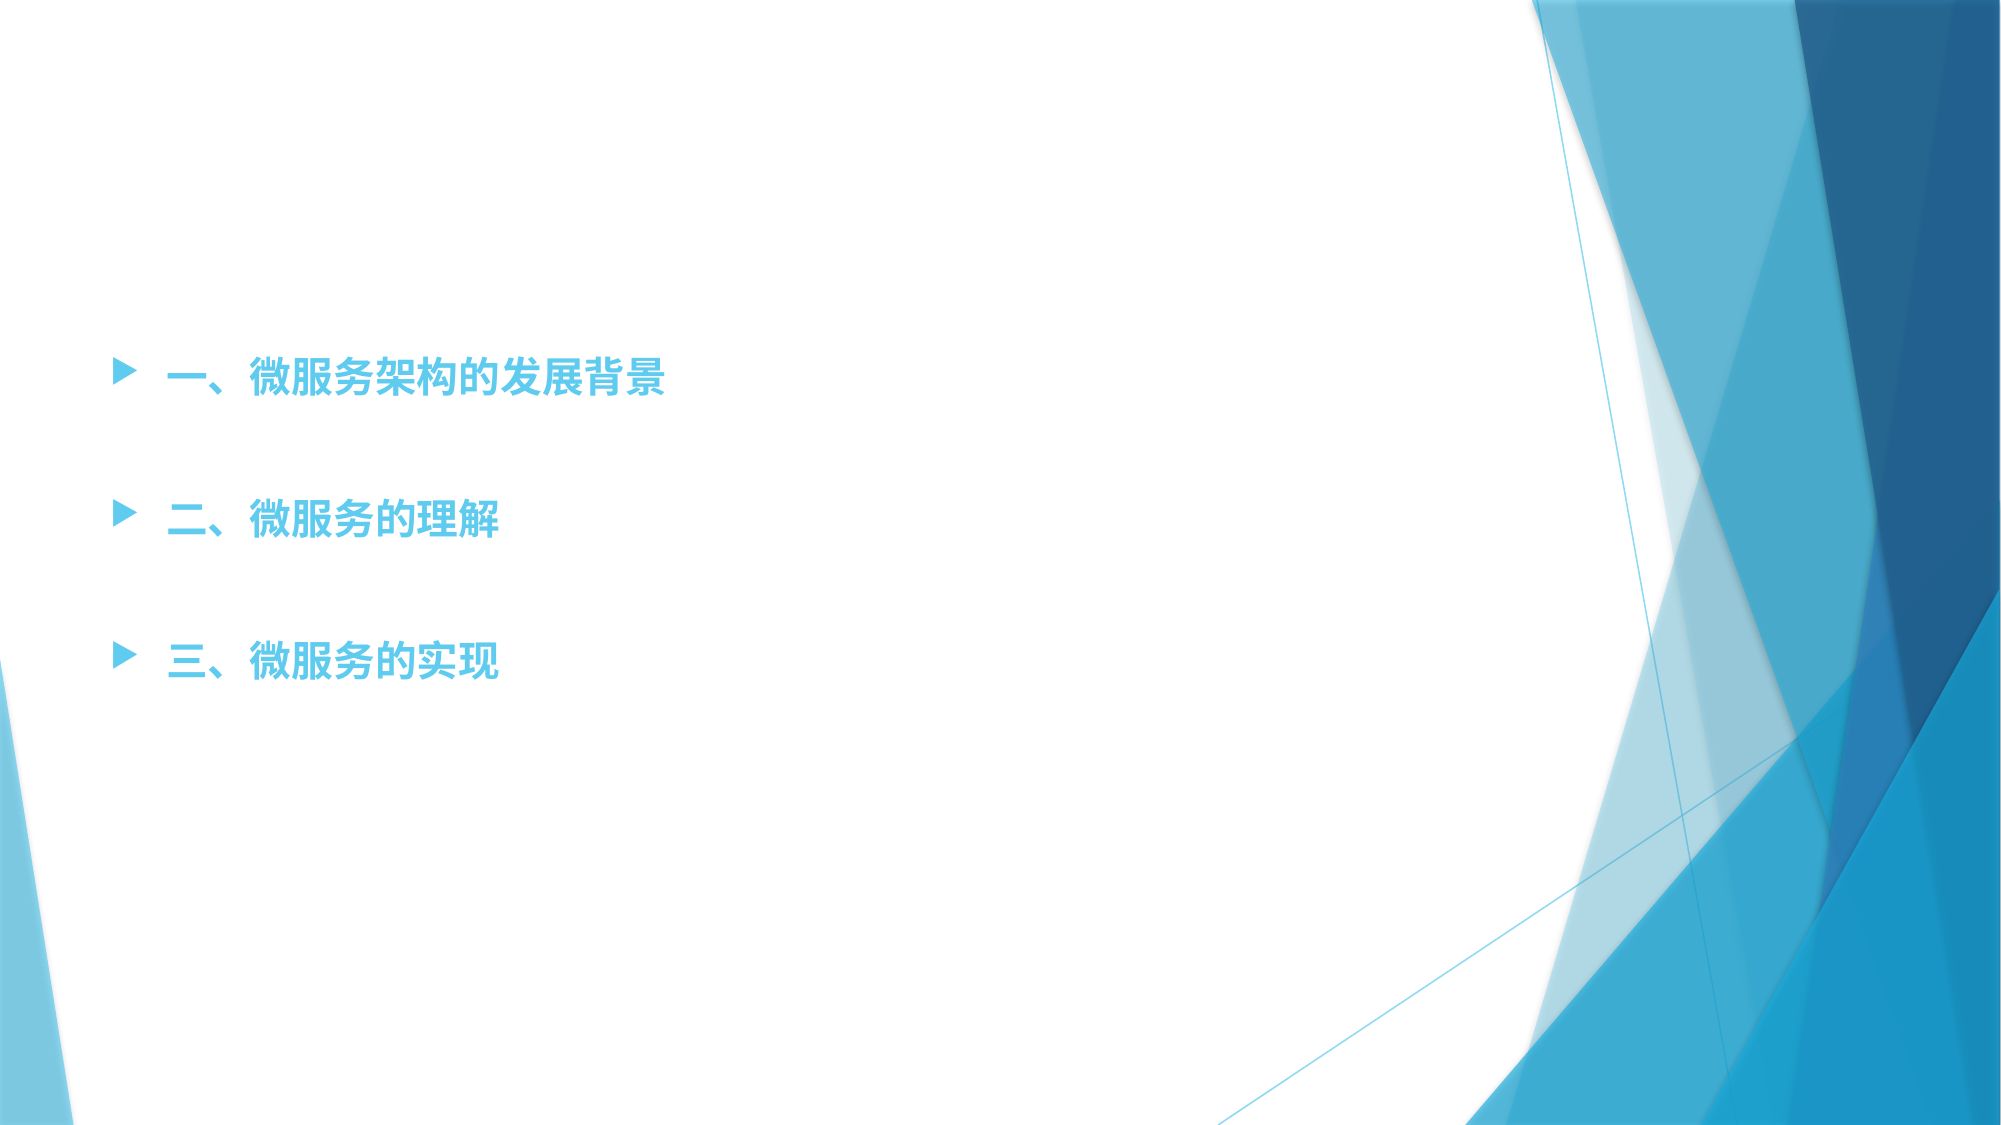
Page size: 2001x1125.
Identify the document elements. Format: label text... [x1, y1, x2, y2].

list 一、微服务架构的发展背景 二、微服务的理解 三、微服务的实现 [94, 130, 1558, 995]
